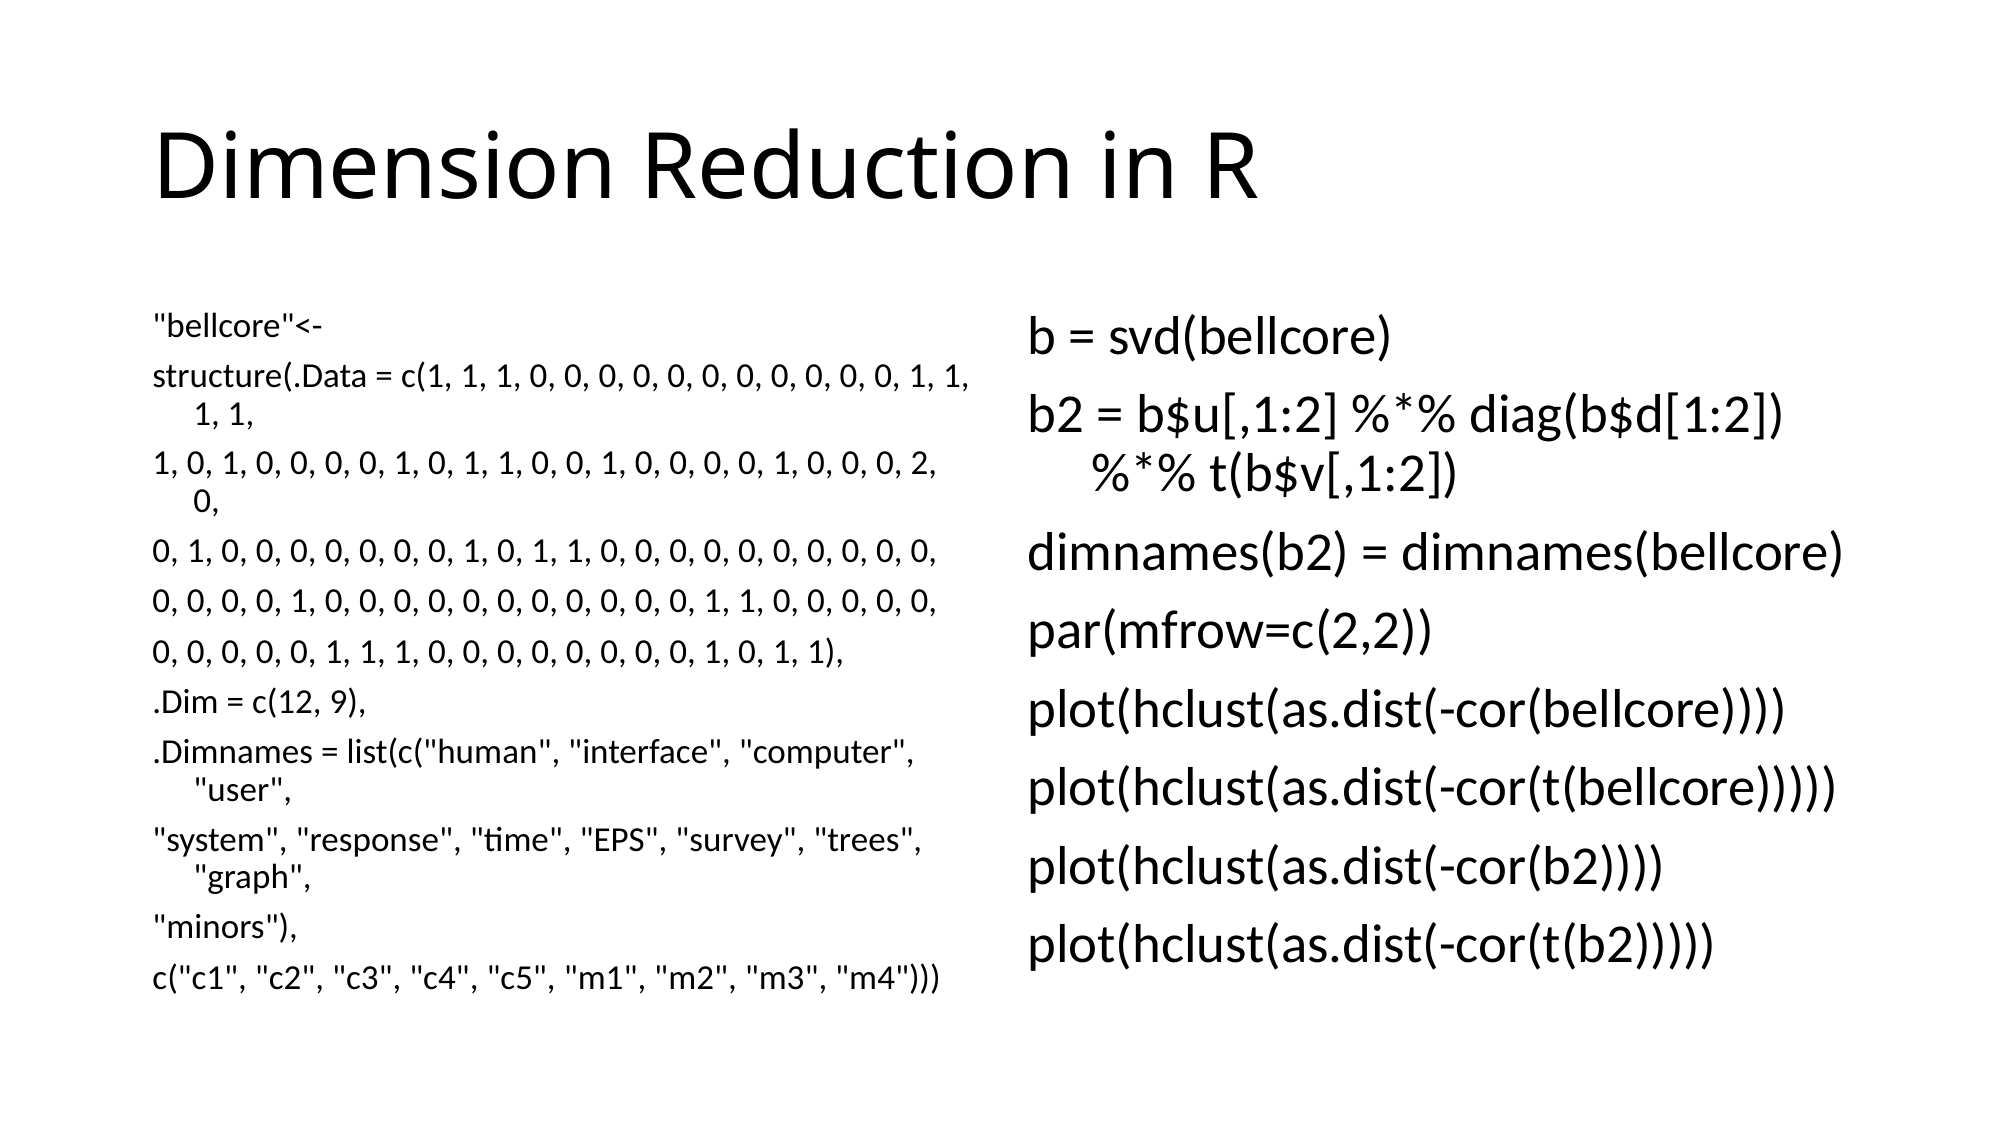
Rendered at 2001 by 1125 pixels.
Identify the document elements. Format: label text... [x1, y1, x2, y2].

list b = svd(bellcore) b2 = b$u[,1:2] %*% diag(b$d[1:2]) %*% t(b$v[,1:2]) dimnames(b2) = dimnames(bellcore) par(mfrow=c(2,2)) plot(hclust(as.dist(-cor(bellcore)))) plot(hclust(as.dist(-cor(t(bellcore))))) plot(hclust(as.dist(-cor(b2)))) plot(hclust(as.dist(-cor(t(b2))))) [1012, 299, 1863, 1014]
list "bellcore"<- structure(.Data = c(1, 1, 1, 0, 0, 0, 0, 0, 0, 0, 0, 0, 0, 0, 1, 1, 1, 1, 1, 0, 1, 0, 0, 0, 0, 1, 0, 1, 1, 0, 0, 1, 0, 0, 0, 0, 1, 0, 0, 0, 2, 0, 0, 1, 0, 0, 0, 0, 0, 0, 0, 1, 0, 1, 1, 0, 0, 0, 0, 0, 0, 0, 0, 0, 0, 0, 0, 0, 0, 1, 0, 0, 0, 0, 0, 0, 0, 0, 0, 0, 0, 1, 1, 0, 0, 0, 0, 0, 0, 0, 0, 0, 0, 1, 1, 1, 0, 0, 0, 0, 0, 0, 0, 0, 1, 0, 1, 1), .Dim = c(12, 9), .Dimnames = list(c("human", "interface", "computer", "user", "system", "response", "time", "EPS", "survey", "trees", "graph", "minors"), c("c1", "c2", "c3", "c4", "c5", "m1", "m2", "m3", "m4"))) [137, 299, 988, 1014]
title Dimension Reduction in R [137, 59, 1863, 278]
